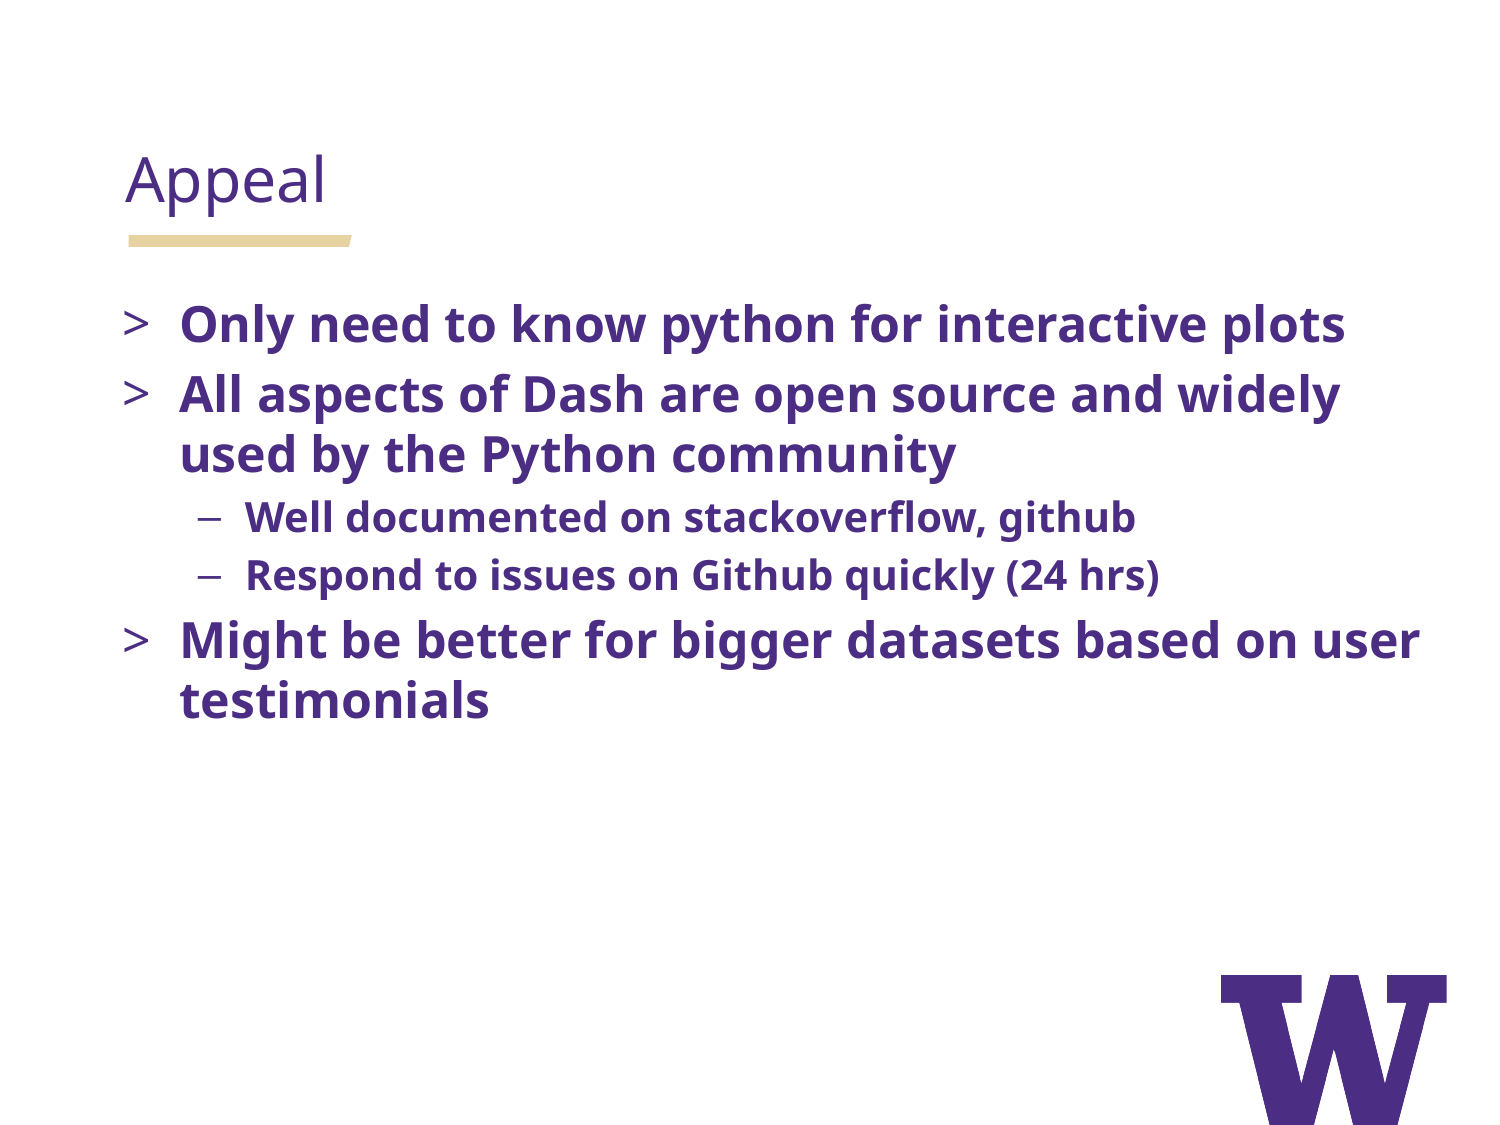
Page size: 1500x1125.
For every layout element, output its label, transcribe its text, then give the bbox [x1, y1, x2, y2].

list Only need to know python for interactive plots All aspects of Dash are open source and widely used by the Python community Well documented on stackoverflow, github Respond to issues on Github quickly (24 hrs) Might be better for bigger datasets based on user testimonials [108, 284, 1453, 944]
list Appeal [110, 60, 1453, 224]
picture [128, 235, 352, 247]
picture [1221, 975, 1447, 1125]
